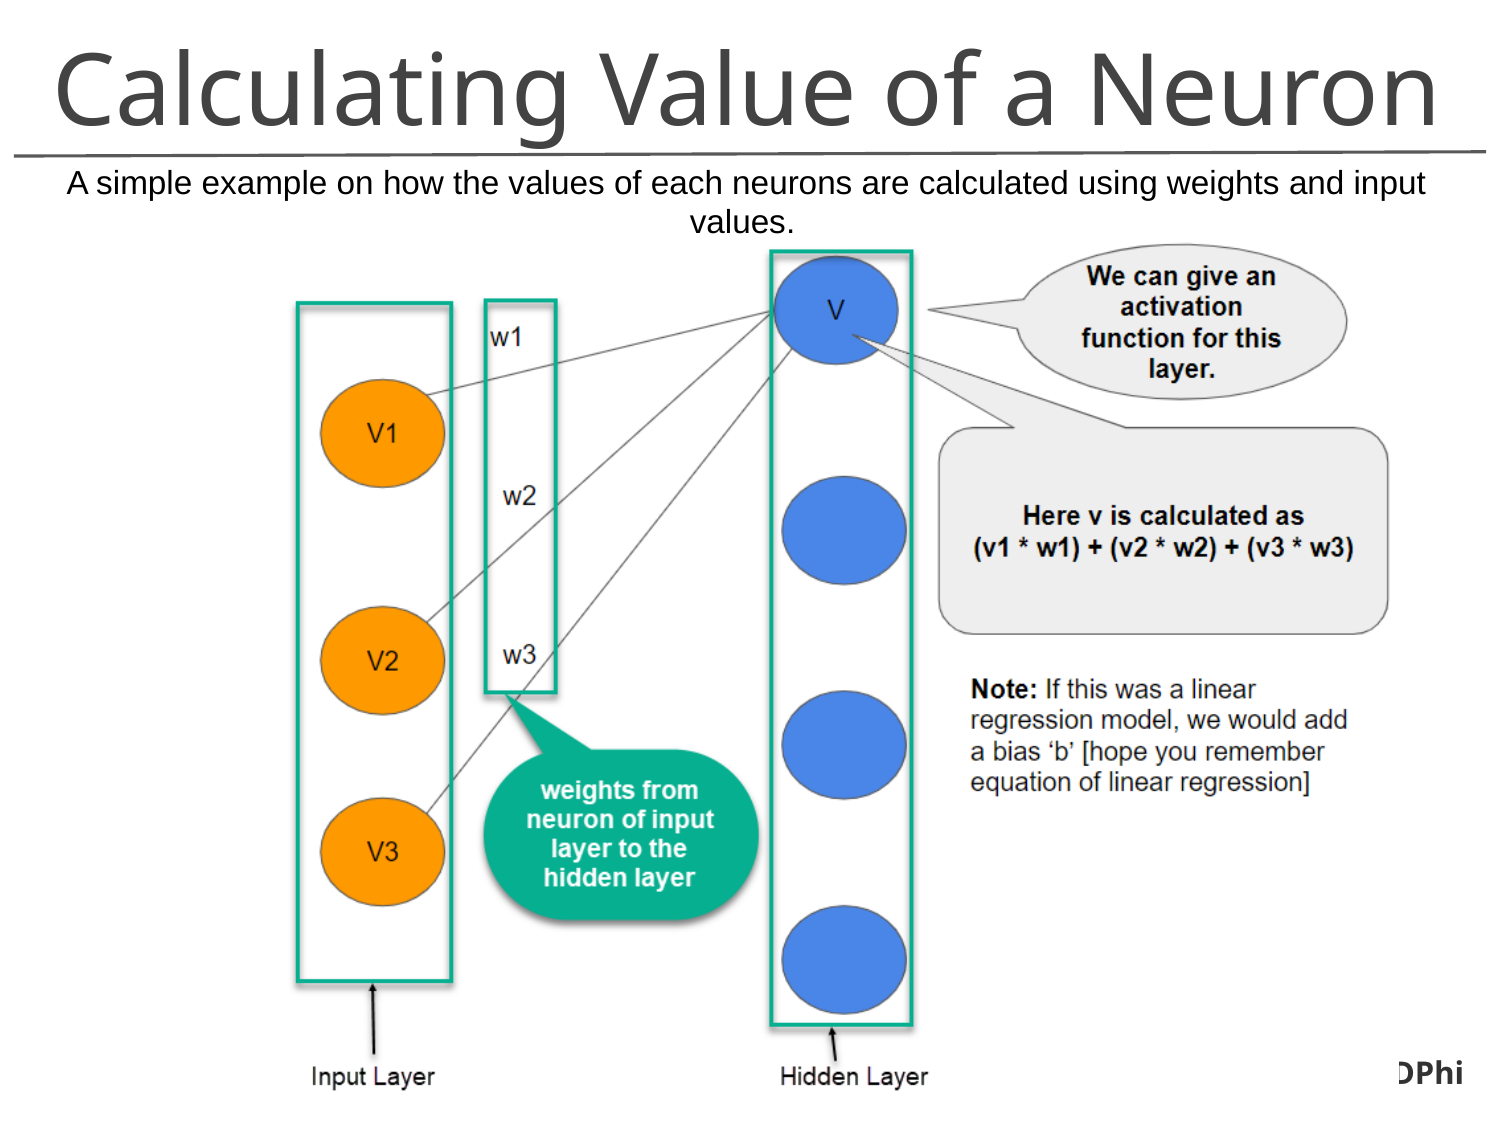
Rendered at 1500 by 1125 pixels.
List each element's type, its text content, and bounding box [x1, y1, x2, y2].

text_box A simple example on how the values of each neurons are calculated using weights and input values. [0, 145, 1496, 240]
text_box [13, 151, 1487, 157]
picture [49, 235, 1480, 1113]
text_box Calculating Value of a Neuron [0, 27, 1498, 160]
